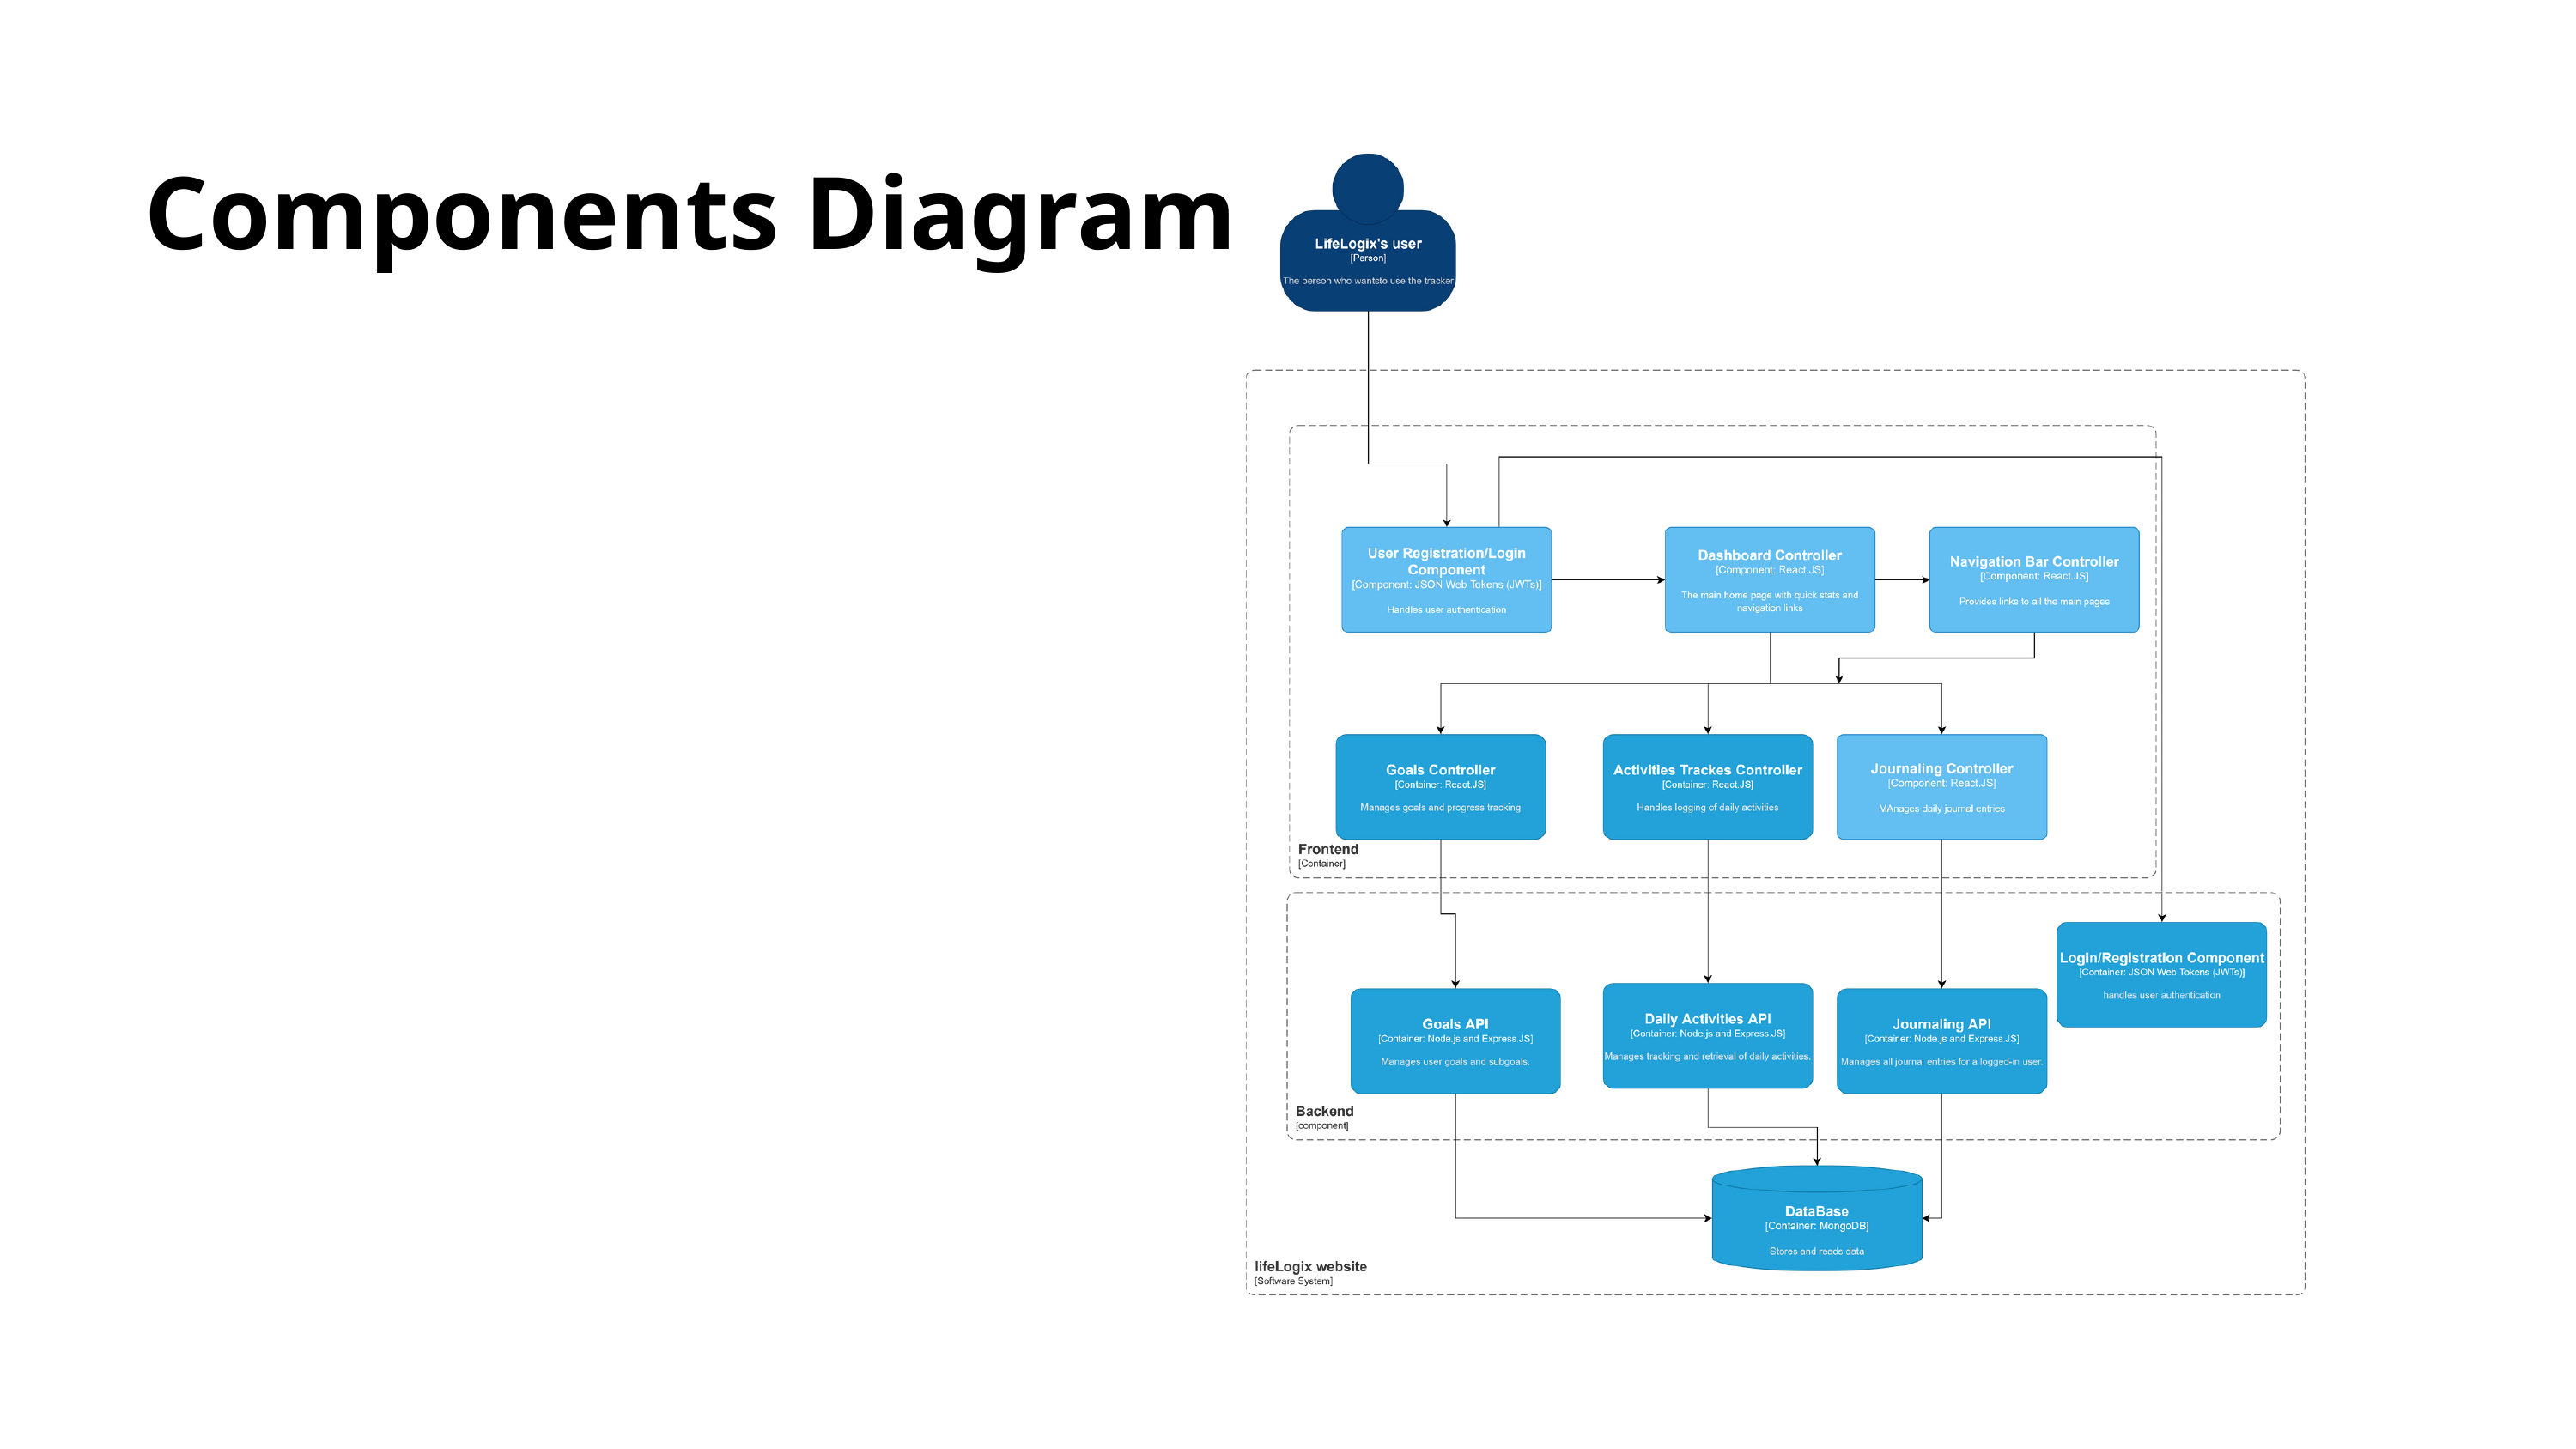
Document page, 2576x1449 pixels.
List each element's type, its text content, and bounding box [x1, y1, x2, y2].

text_box [1236, 144, 2314, 1304]
text_box Components Diagram [144, 128, 1237, 270]
